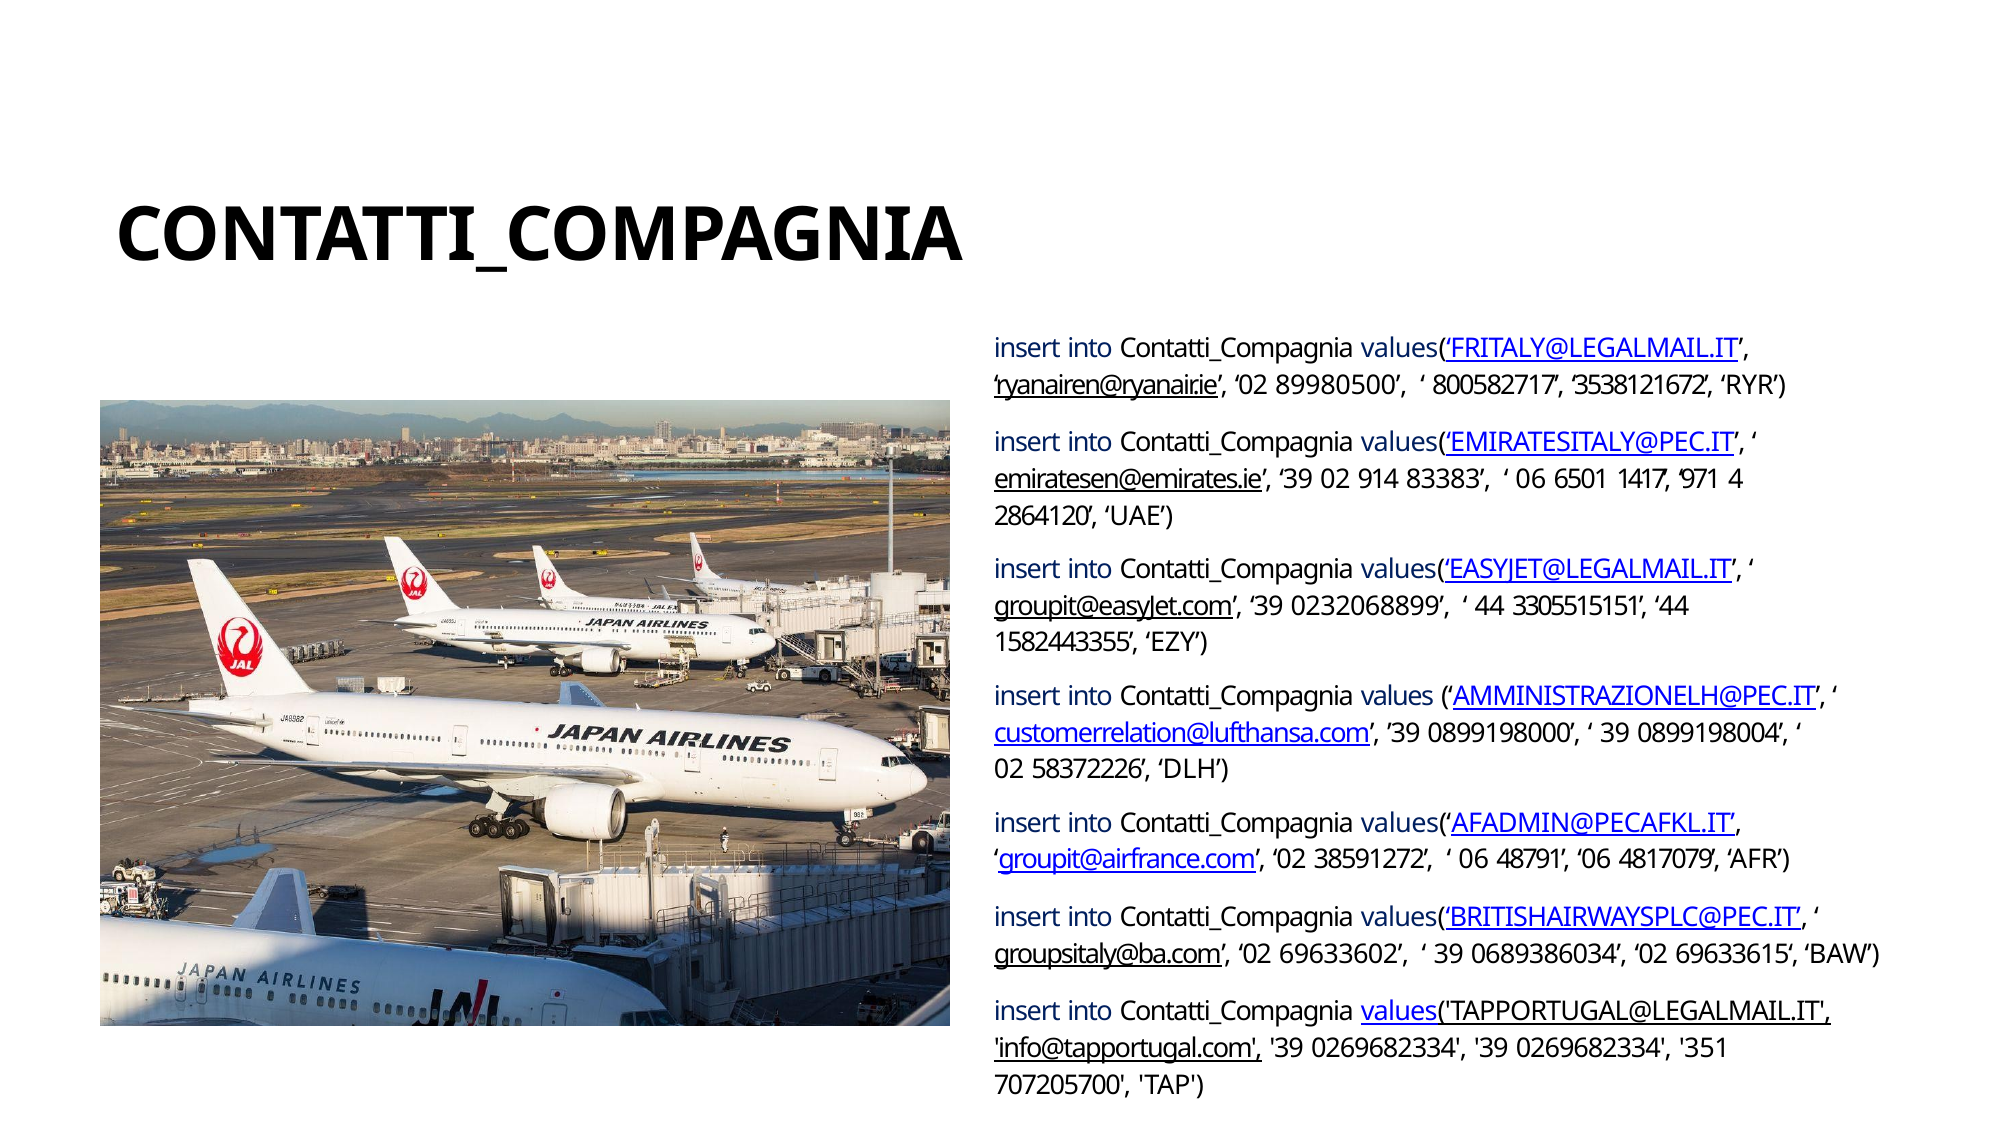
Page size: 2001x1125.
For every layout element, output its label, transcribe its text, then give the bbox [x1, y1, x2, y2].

title CONTATTI_COMPAGNIA [113, 183, 1013, 291]
picture [100, 400, 950, 1027]
list insert into Contatti_Compagnia values(‘FRITALY@LEGALMAIL.IT’, ‘ryanairen@ryanair.ie’, ‘02 89980500’, ‘ 800582717’, ‘3538121672’, ‘RYR’) insert into Contatti_Compagnia values(‘EMIRATESITALY@PEC.IT’, ‘emiratesen@emirates.ie’, ‘39 02 914 83383’, ‘ 06 6501 1417’, ‘971 4 2864120’, ‘UAE’) insert into Contatti_Compagnia values(‘EASYJET@LEGALMAIL.IT’, ‘groupit@easyJet.com’, ‘39 0232068899’, ‘ 44 3305515151’, ‘44 1582443355’, ‘EZY’) insert into Contatti_Compagnia values (‘AMMINISTRAZIONELH@PEC.IT’, ‘customerrelation@lufthansa.com’, ’39 0899198000’, ‘ 39 0899198004’, ‘ 02 58372226’, ‘DLH’) insert into Contatti_Compagnia values(‘AFADMIN@PECAFKL.IT’, ‘groupit@airfrance.com’, ‘02 38591272’, ‘ 06 48791’, ‘06 4817079’, ‘AFR’) insert into Contatti_Compagnia values(‘BRITISHAIRWAYSPLC@PEC.IT’, ‘groupsitaly@ba.com’, ‘02 69633602’, ‘ 39 0689386034’, ‘02 69633615‘, ‘BAW’) insert into Contatti_Compagnia values('TAPPORTUGAL@LEGALMAIL.IT', 'info@tapportugal.com', '39 0269682334', '39 0269682334', '351 707205700', 'TAP') [88, 291, 1921, 1100]
